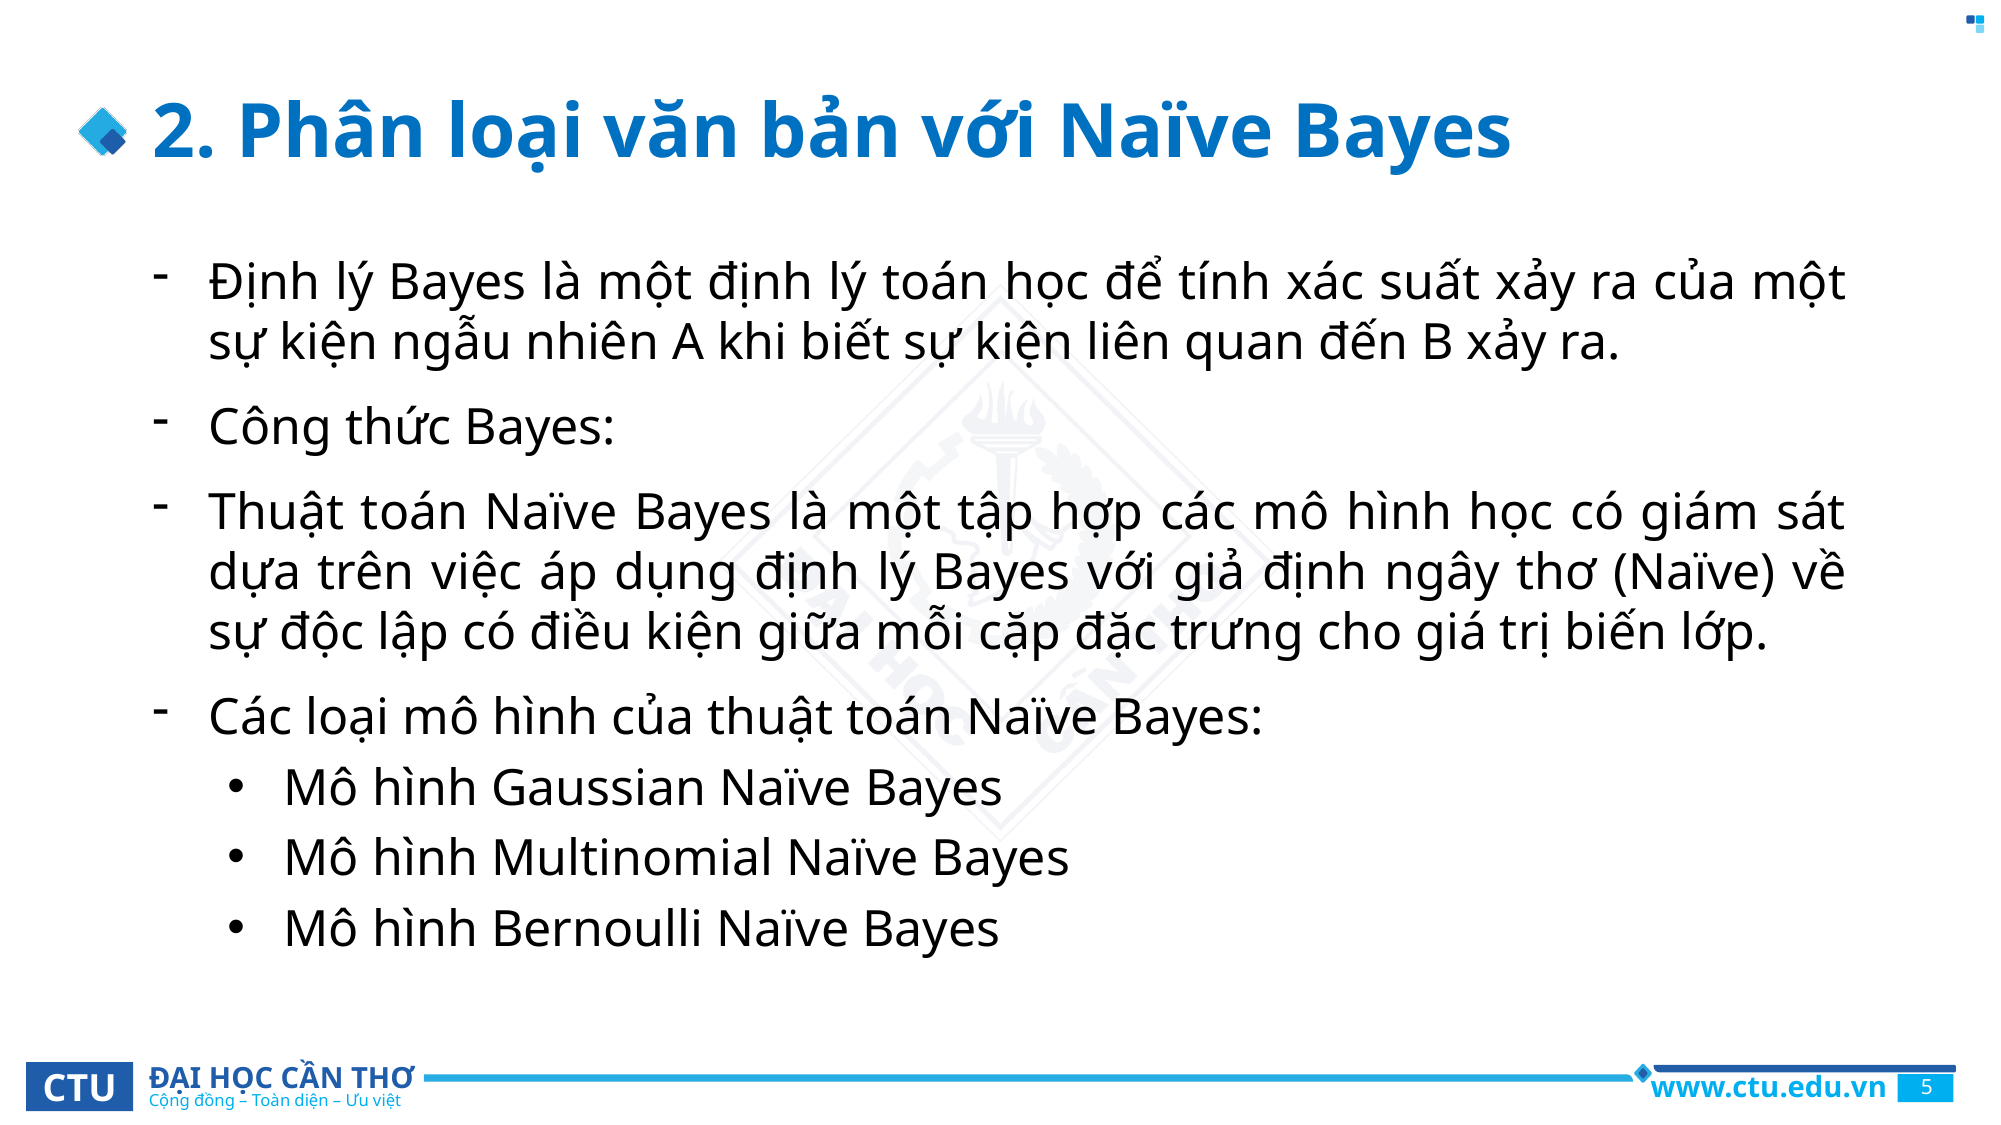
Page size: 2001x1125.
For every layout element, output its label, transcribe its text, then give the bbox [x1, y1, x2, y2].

title 2. Phân loại văn bản với Naïve Bayes [137, 24, 1863, 243]
picture [78, 107, 127, 156]
